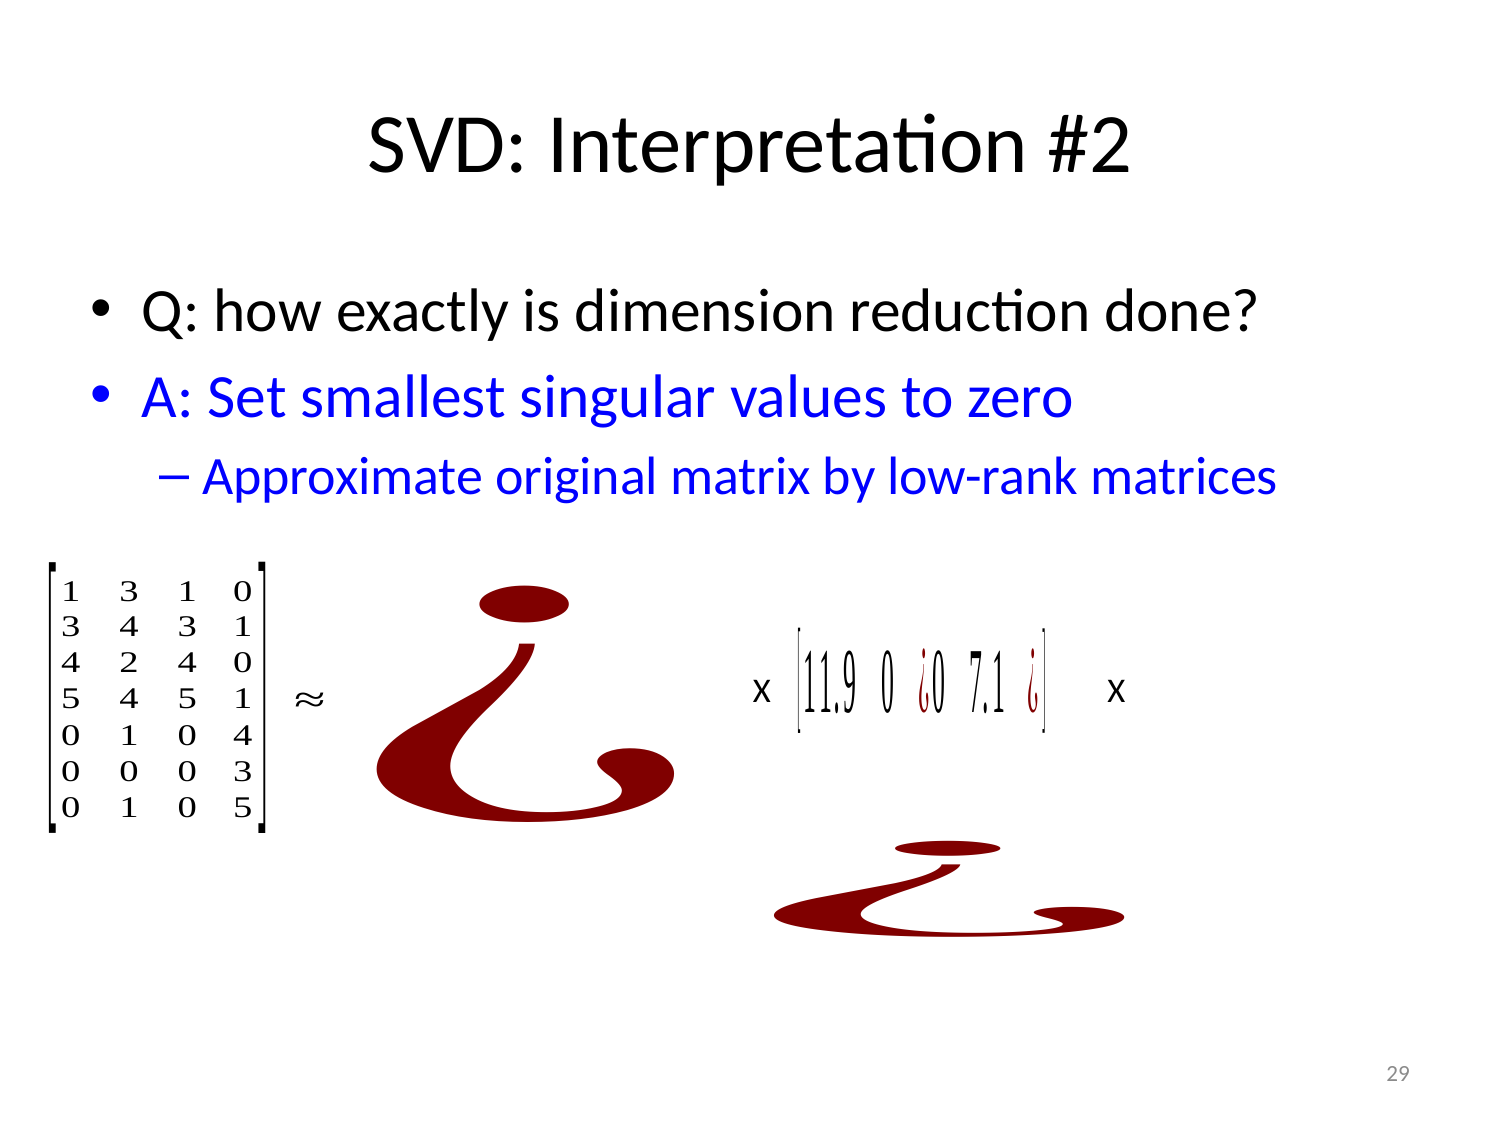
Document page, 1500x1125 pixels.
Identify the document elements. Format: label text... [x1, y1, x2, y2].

list Q: how exactly is dimension reduction done? A: Set smallest singular values to zero Approximate original matrix by low-rank matrices [75, 262, 1425, 1005]
text_box X [738, 660, 786, 717]
title SVD: Interpretation #2 [75, 45, 1425, 233]
slide_number 29 [1074, 1042, 1425, 1103]
text_box X [1092, 660, 1140, 717]
